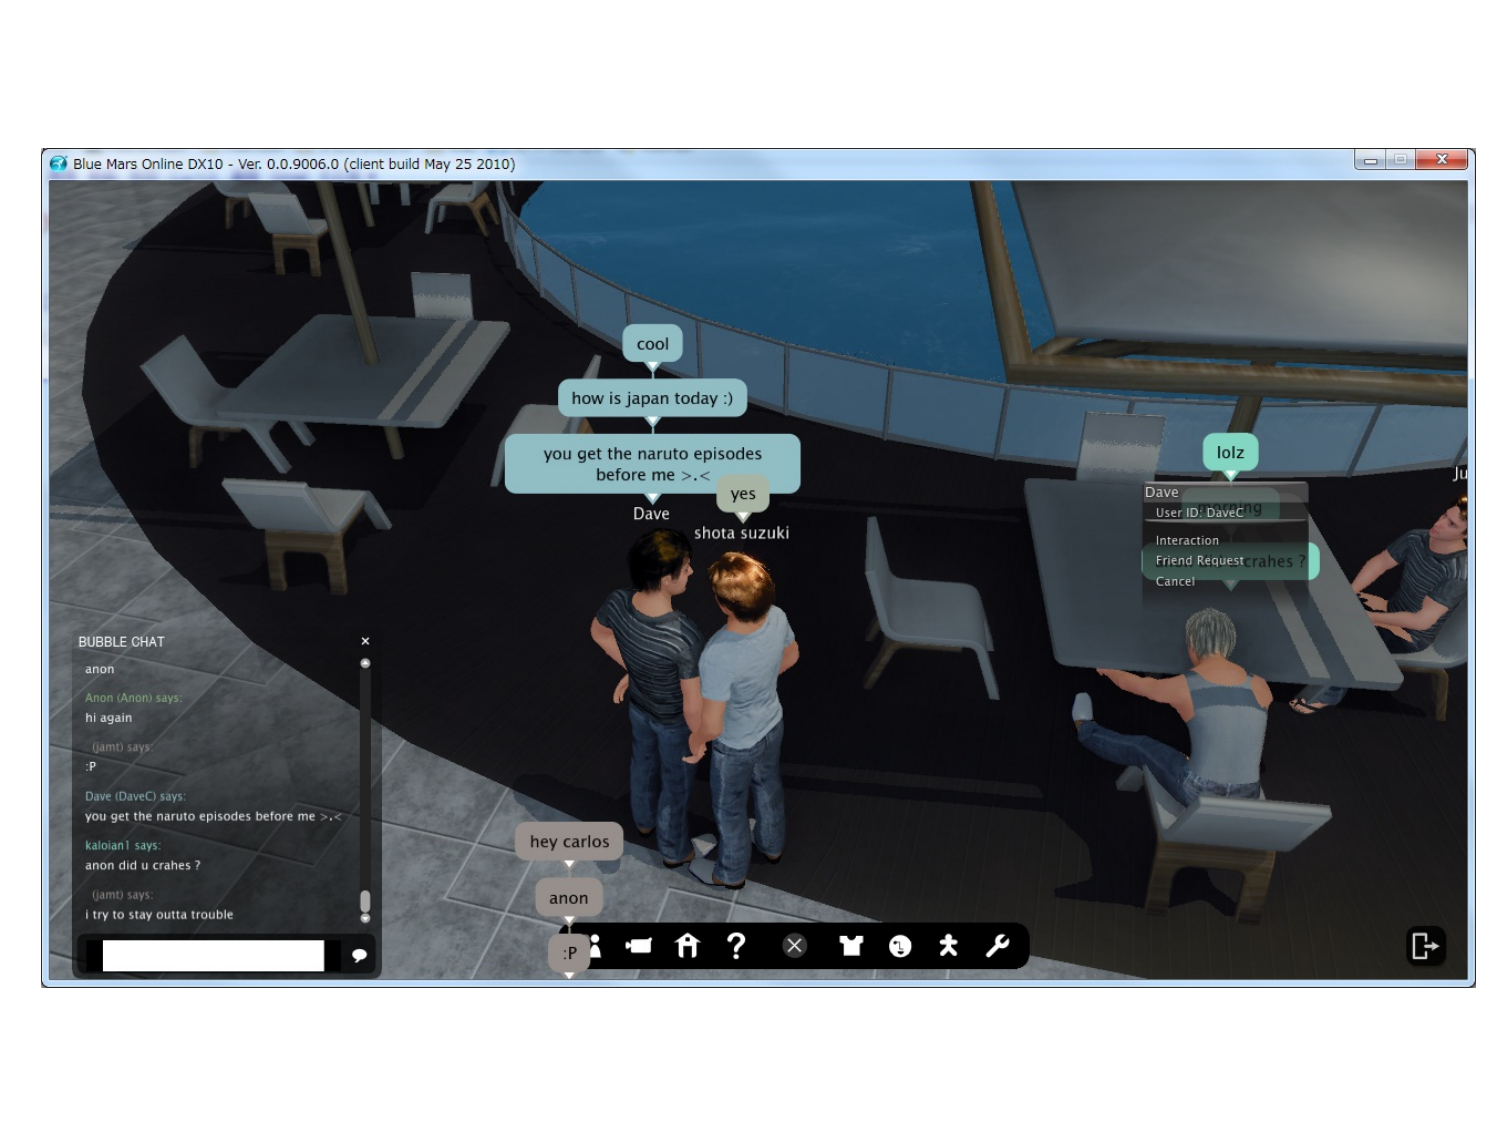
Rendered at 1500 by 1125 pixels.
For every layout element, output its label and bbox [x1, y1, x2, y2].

picture [41, 148, 1476, 988]
